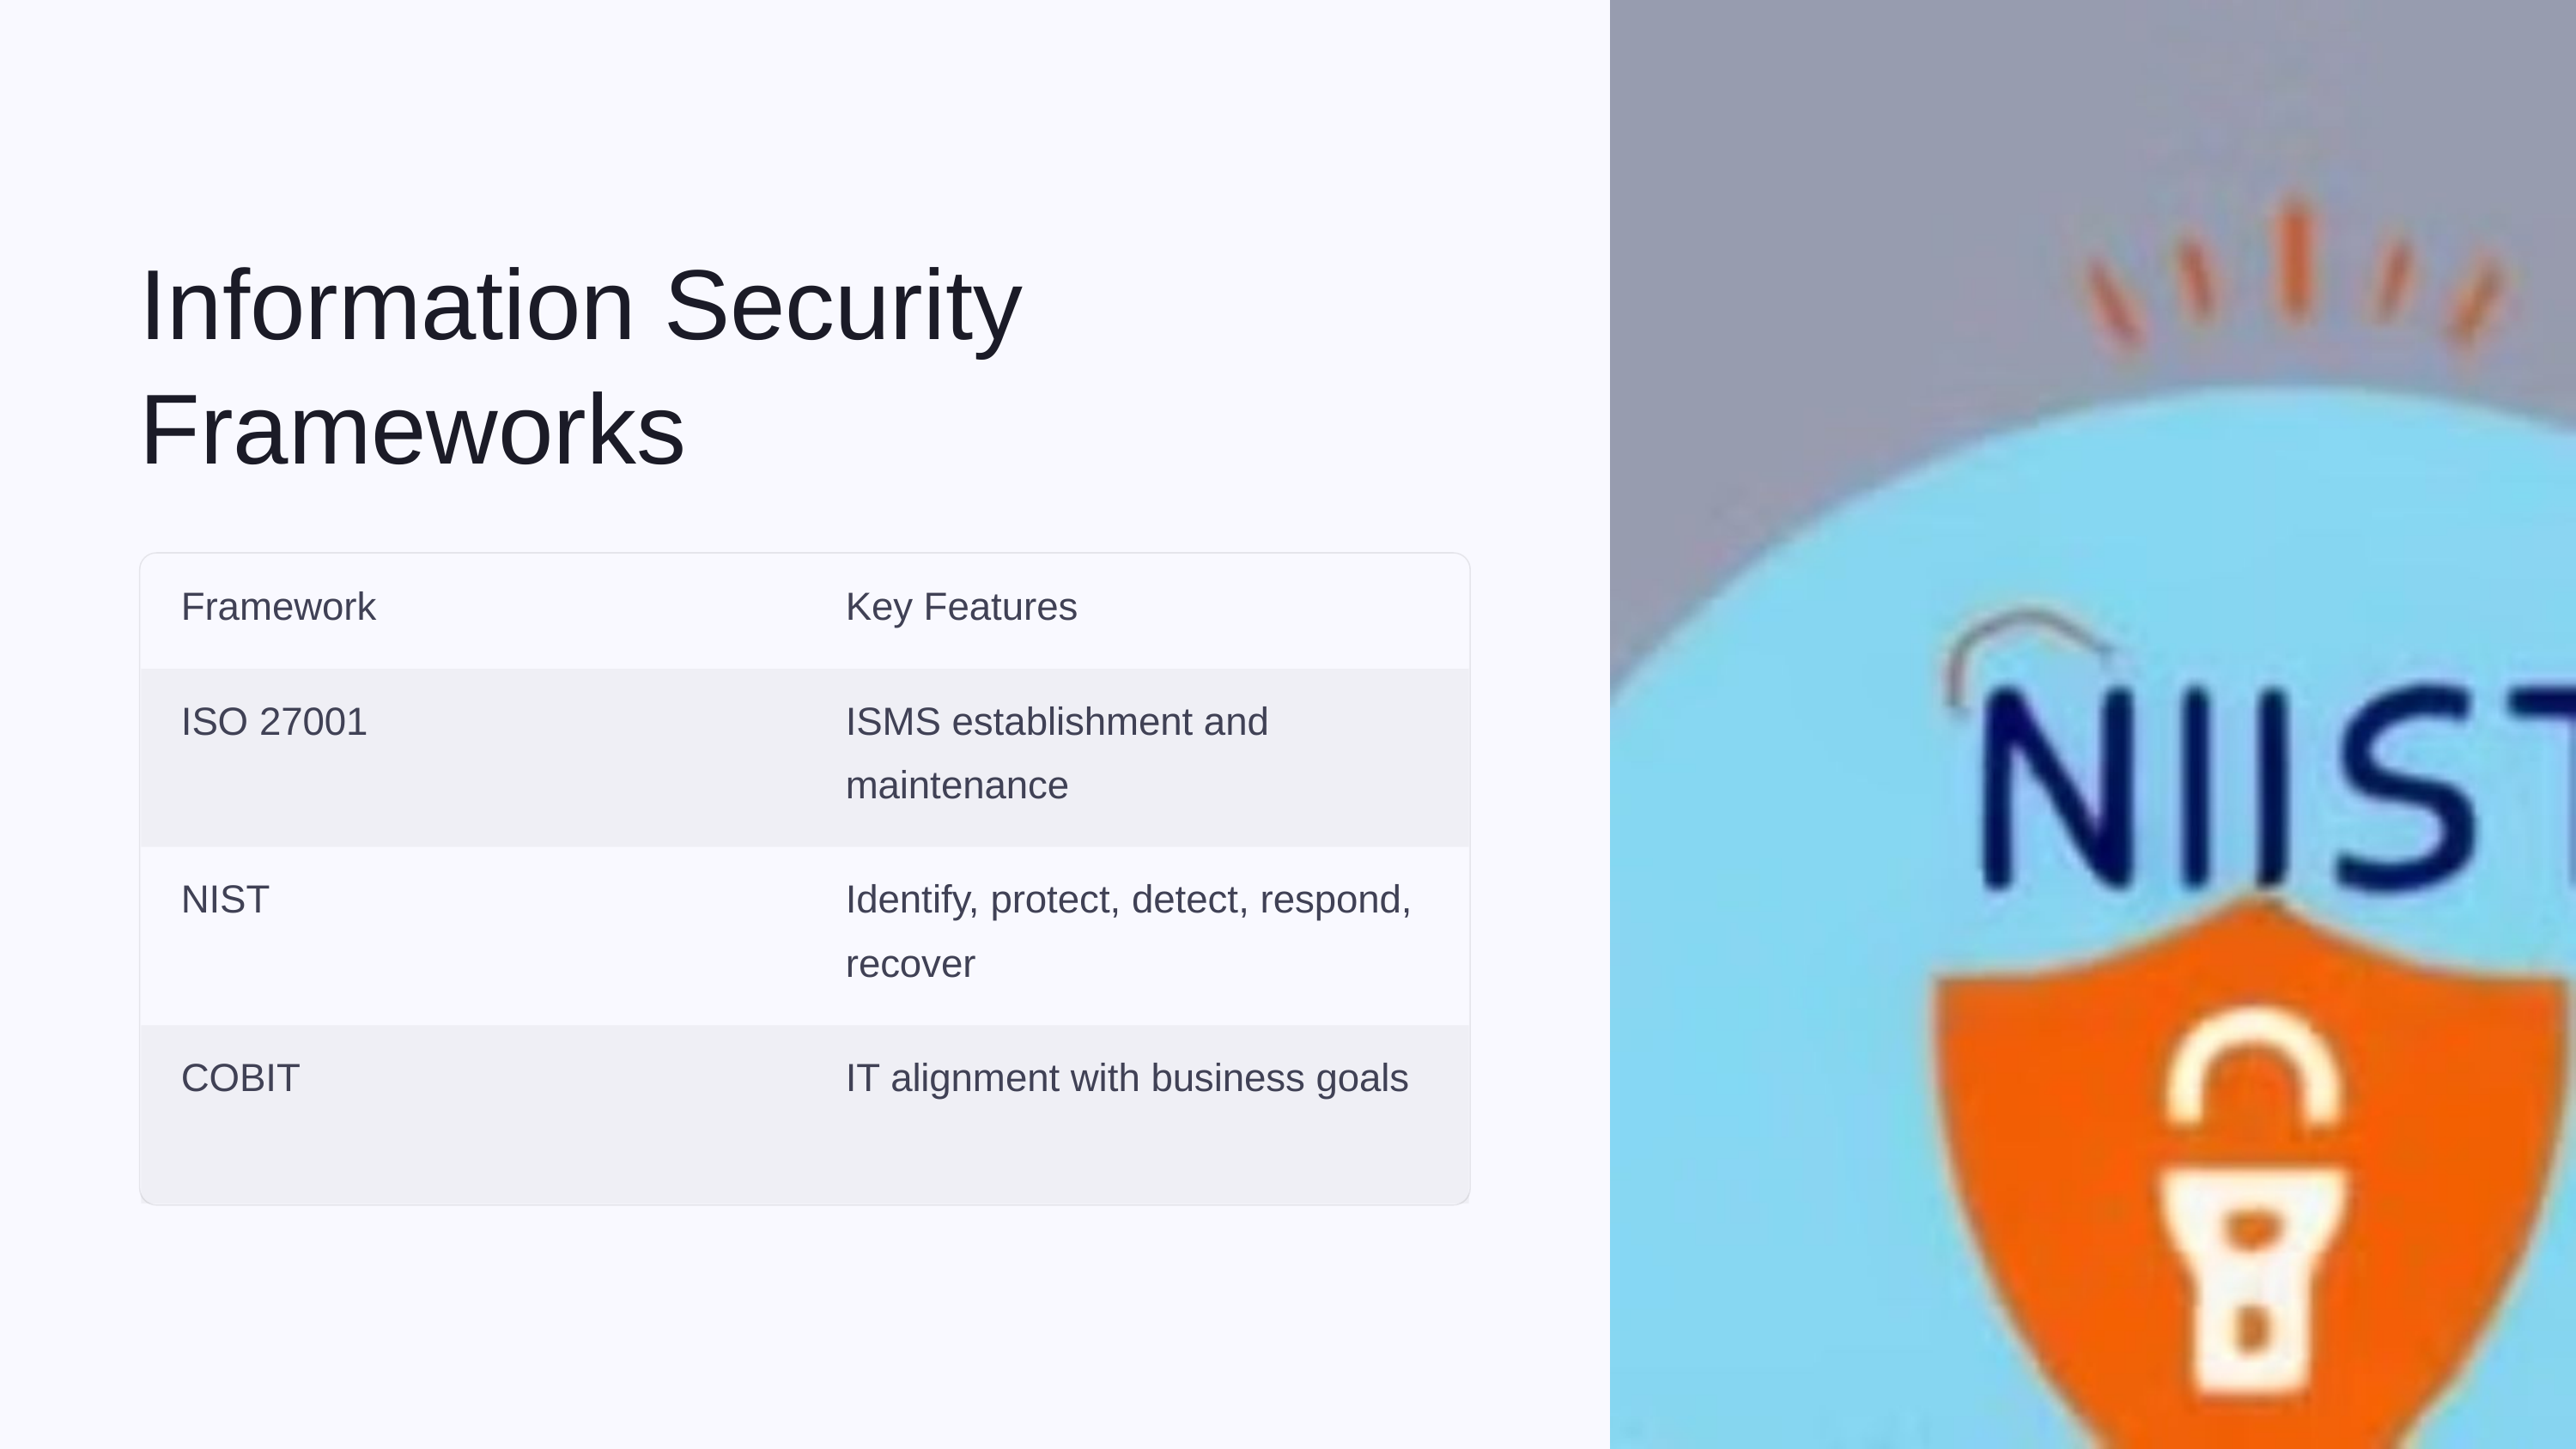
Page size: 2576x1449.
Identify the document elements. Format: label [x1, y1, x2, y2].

text_box [141, 554, 1469, 668]
text_box [141, 1025, 1469, 1204]
text_box [0, 0, 2576, 1449]
text_box [141, 668, 1469, 846]
text_box [141, 846, 1469, 1024]
